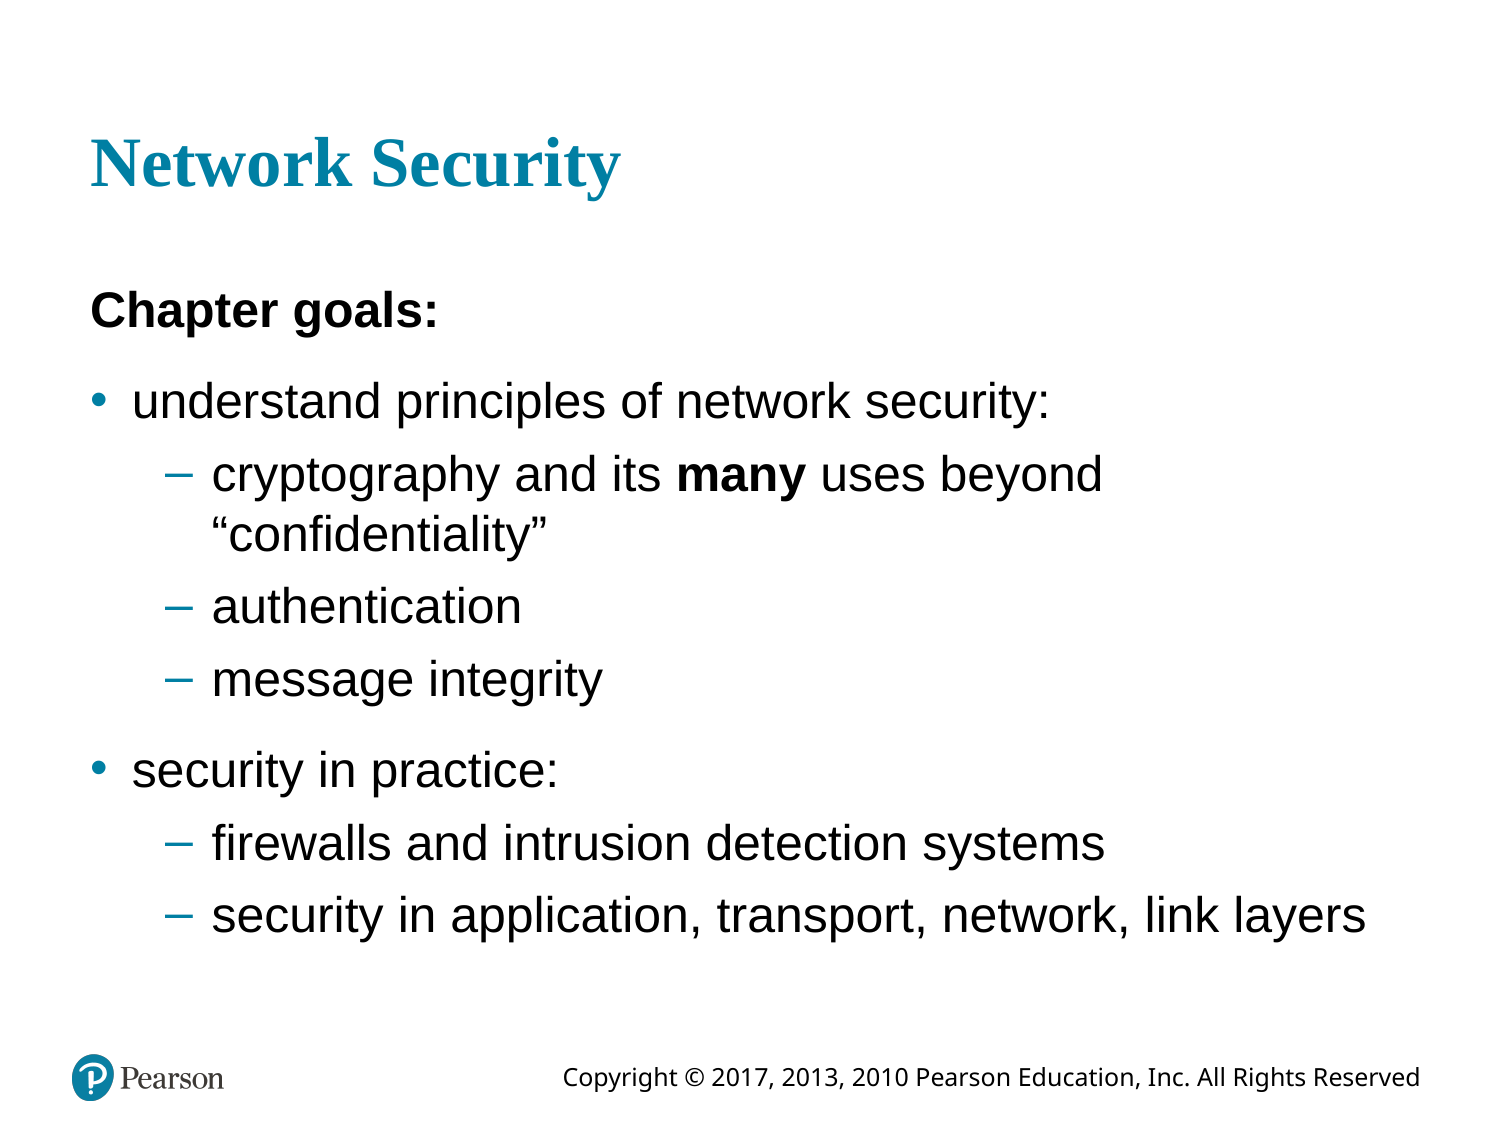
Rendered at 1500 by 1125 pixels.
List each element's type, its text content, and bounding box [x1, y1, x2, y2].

picture [80, 1063, 106, 1088]
picture [98, 1054, 224, 1101]
title Network Security [75, 0, 1425, 216]
picture [72, 1054, 88, 1070]
list Chapter goals: understand principles of network security: cryptography and its many uses beyond “confidentiality” authentication message integrity security in practice: firewalls and intrusion detection systems security in application, transport, network, link layers [75, 262, 1425, 958]
picture [72, 1087, 83, 1101]
